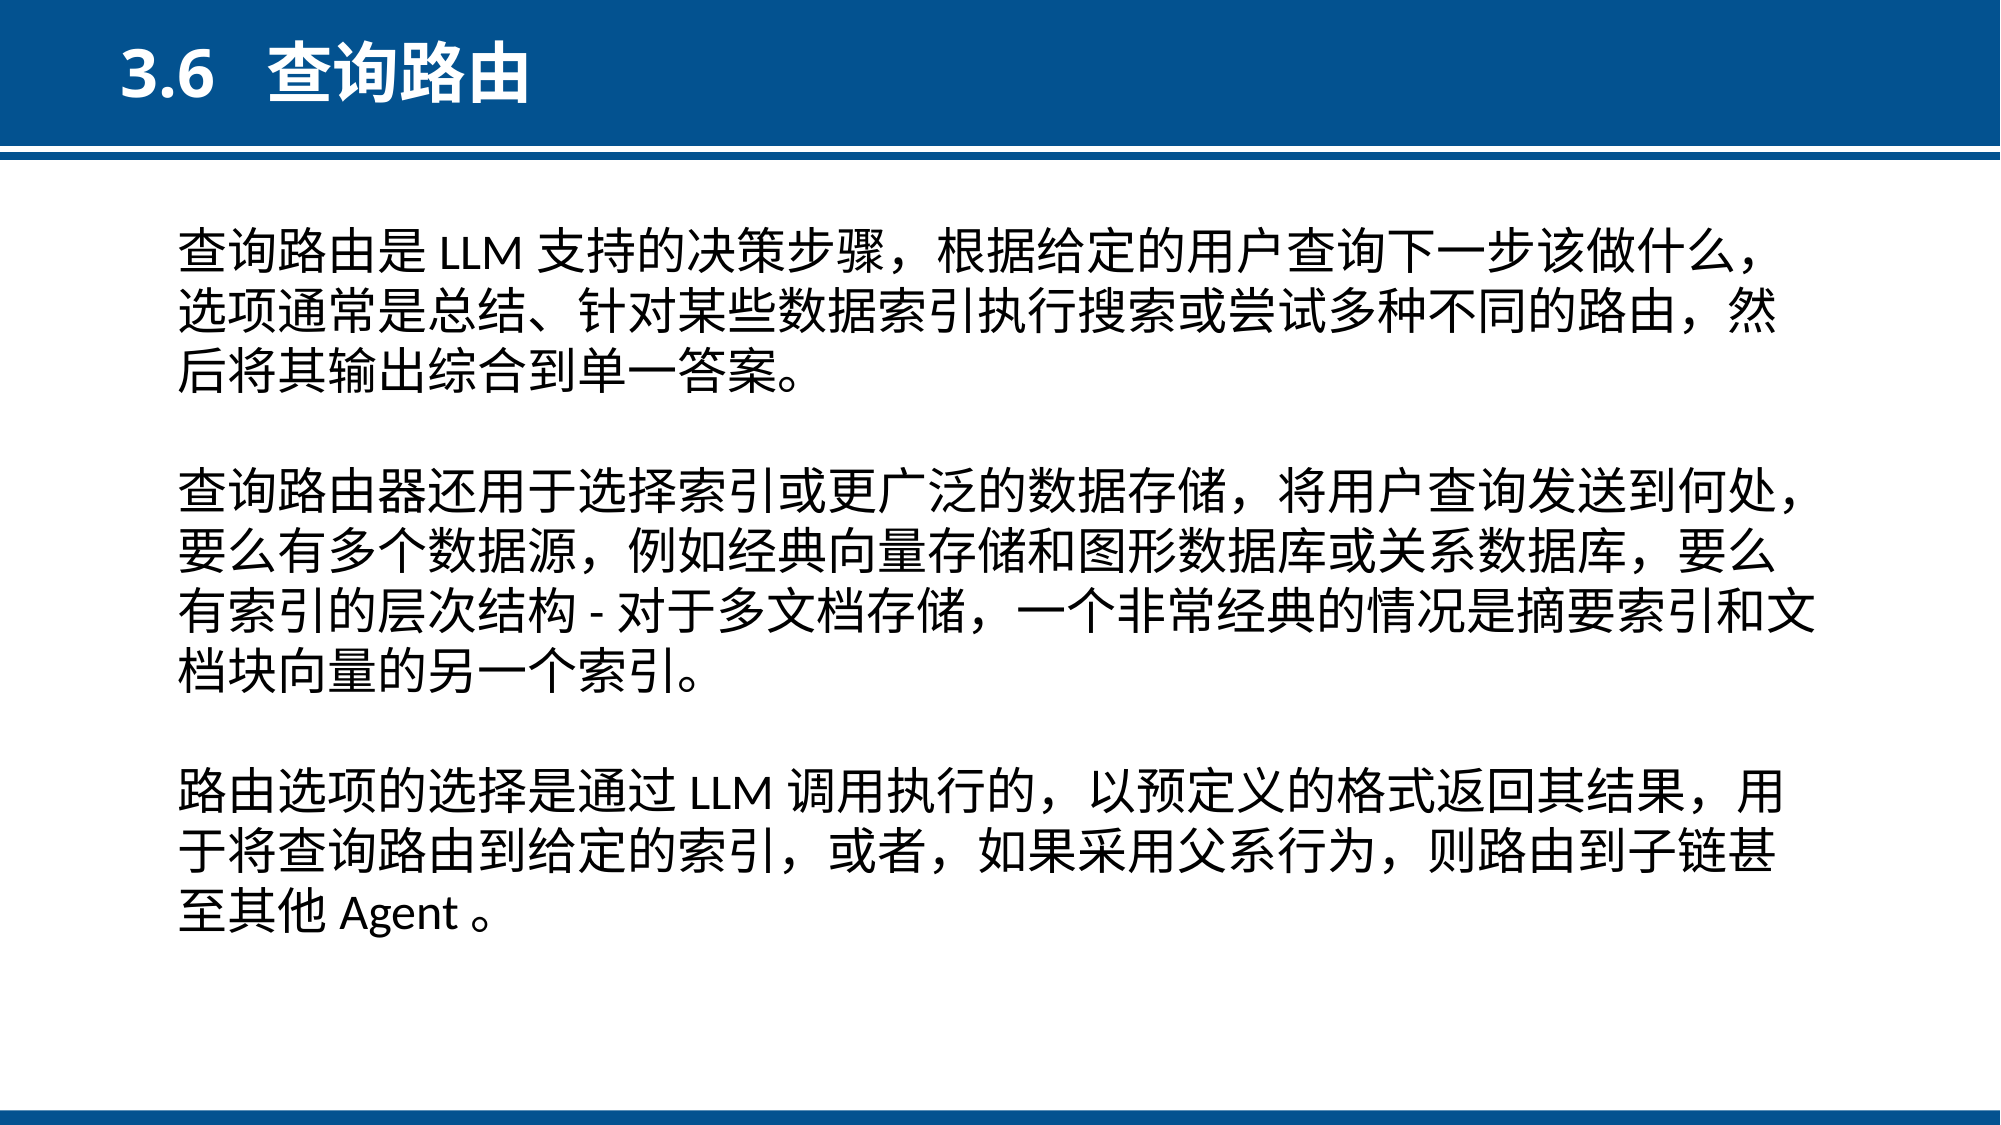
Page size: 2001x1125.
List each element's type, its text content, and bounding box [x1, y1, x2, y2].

text_box 查询路由是LLM支持的决策步骤，根据给定的用户查询下一步该做什么，选项通常是总结、针对某些数据索引执行搜索或尝试多种不同的路由，然后将其输出综合到单一答案。 查询路由器还用于选择索引或更广泛的数据存储，将用户查询发送到何处，要么有多个数据源，例如经典向量存储和图形数据库或关系数据库，要么有索引的层次结构-对于多文档存储，一个非常经典的情况是摘要索引和文档块向量的另一个索引。 路由选项的选择是通过LLM调用执行的，以预定义的格式返回其结果，用于将查询路由到给定的索引，或者，如果采用父系行为，则路由到子链甚至其他Agent。 [162, 212, 1833, 948]
text_box [0, 1110, 2000, 1125]
title 3.6 查询路由 [117, 28, 1988, 138]
